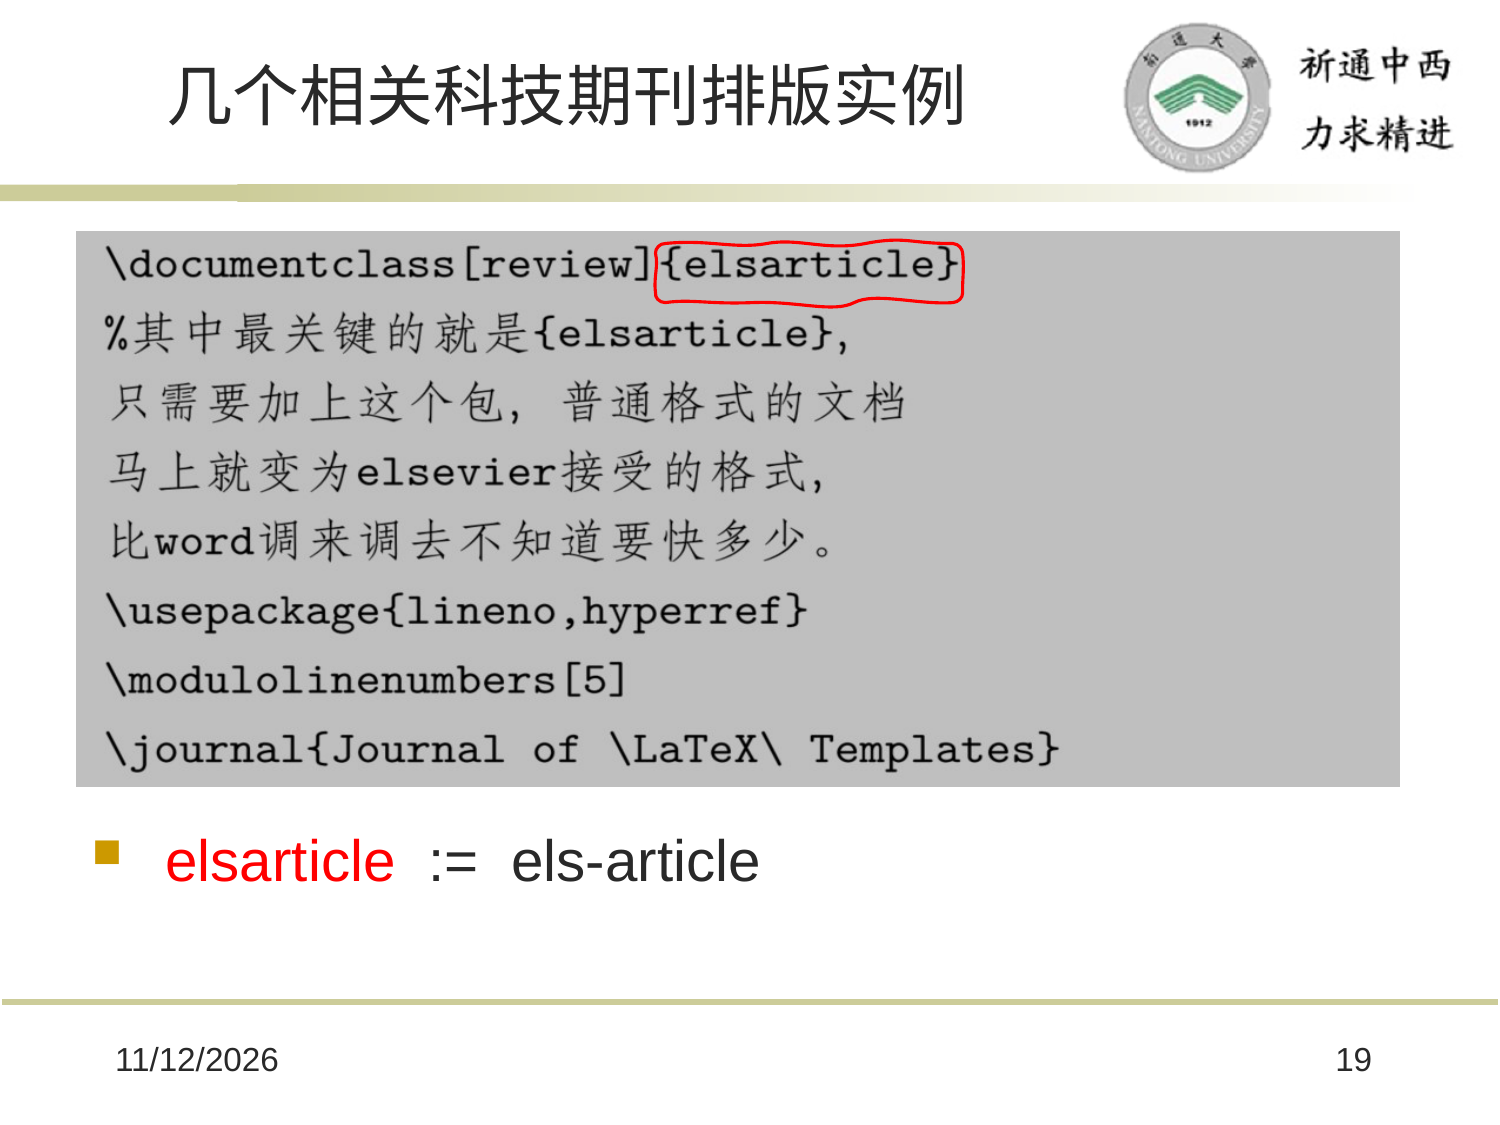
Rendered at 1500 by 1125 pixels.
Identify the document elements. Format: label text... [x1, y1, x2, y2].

picture [76, 231, 1400, 788]
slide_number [100, 1030, 313, 1107]
picture [1116, 11, 1470, 181]
picture [2, 999, 1498, 1005]
title 几个相关科技期刊排版实例 几个相关科技期刊排版实例 [0, 46, 1149, 142]
list elsarticle := els-article [76, 243, 1413, 965]
slide_number 19 [1234, 1030, 1388, 1107]
